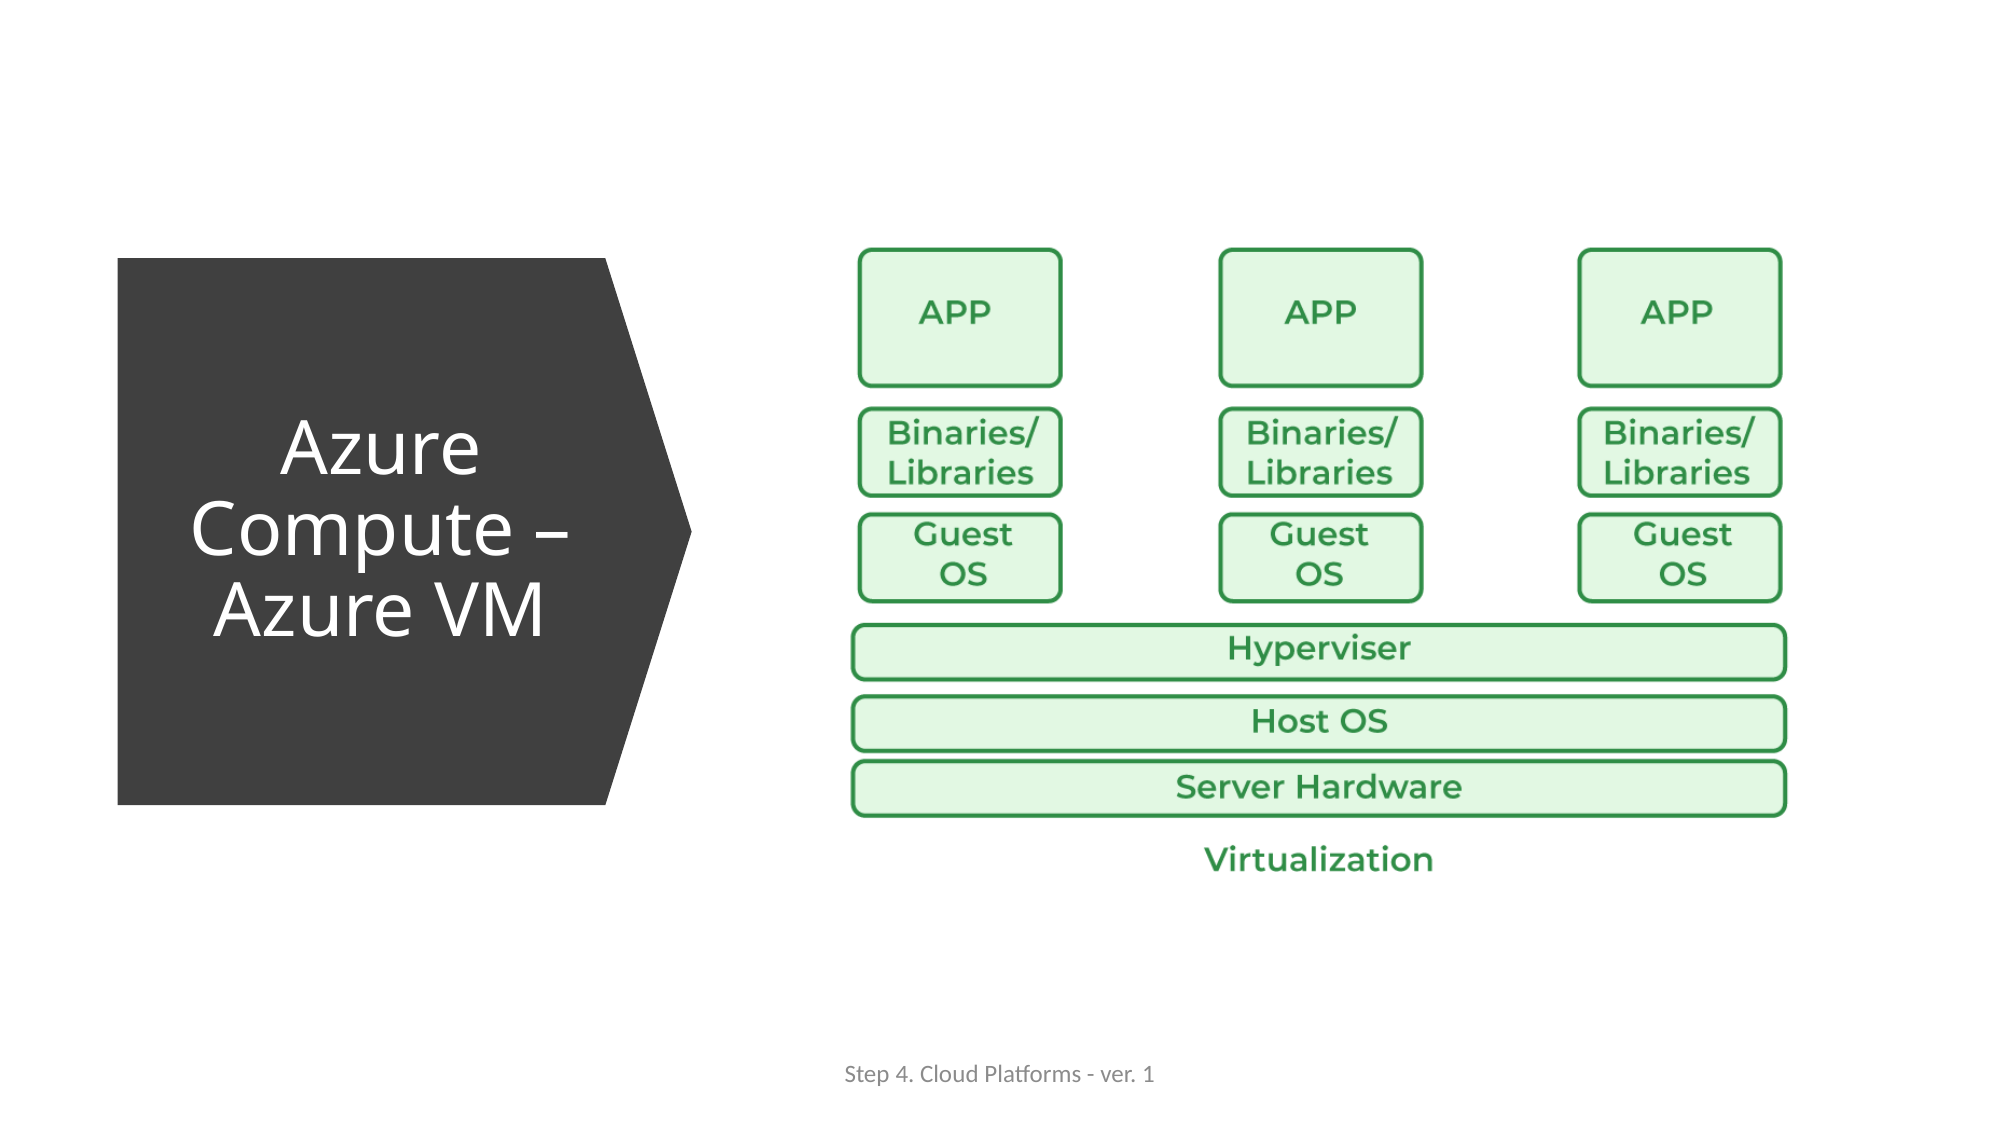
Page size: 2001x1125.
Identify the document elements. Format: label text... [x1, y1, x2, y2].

title Azure Compute – Azure VM [145, 322, 616, 741]
footer Step 4. Cloud Platforms - ver. 1 [662, 1042, 1338, 1103]
picture [790, 225, 1868, 900]
text_box [116, 257, 693, 807]
